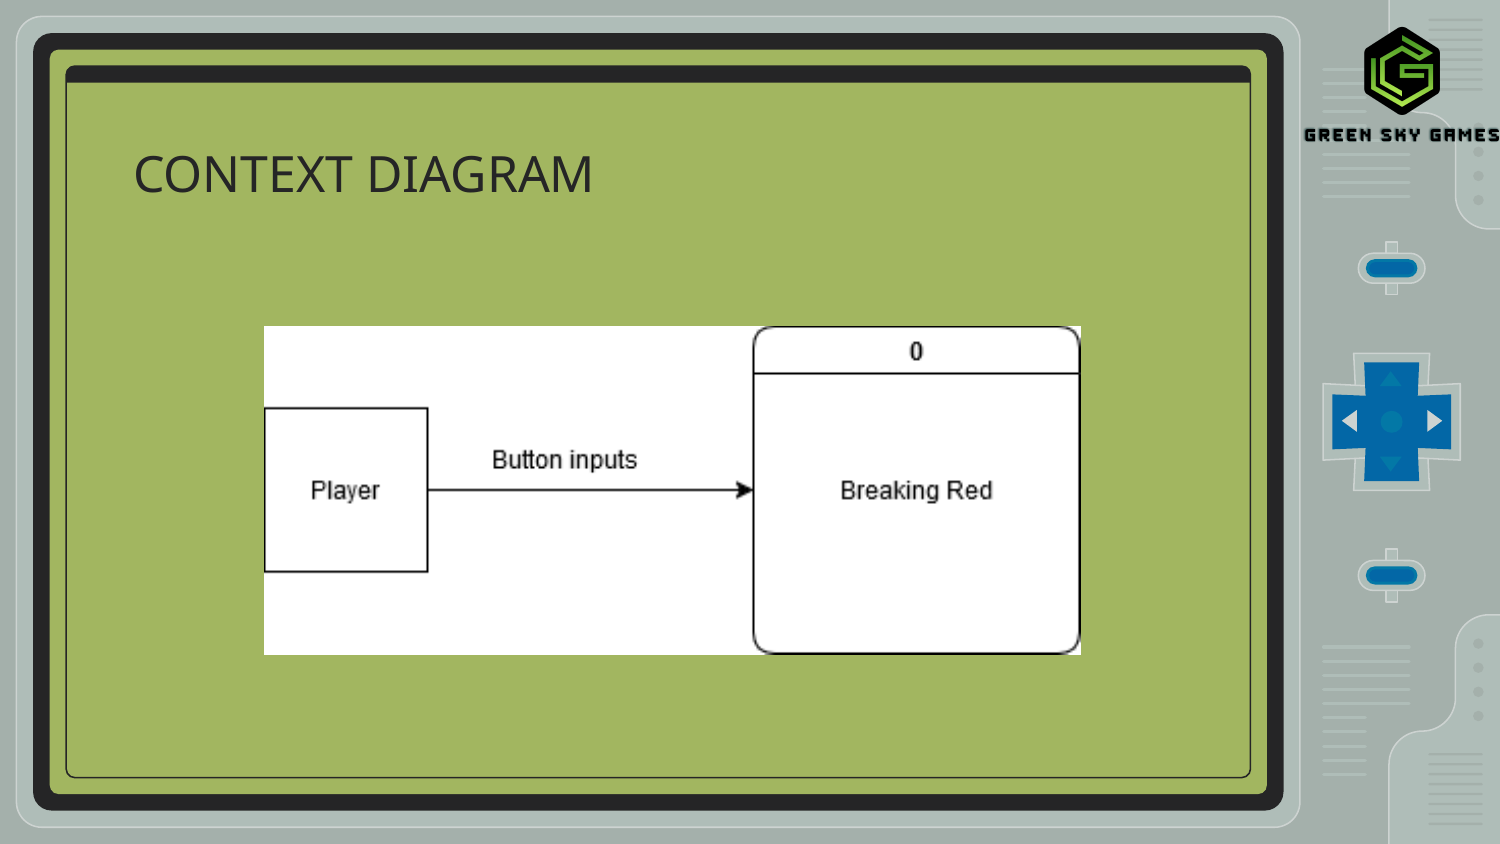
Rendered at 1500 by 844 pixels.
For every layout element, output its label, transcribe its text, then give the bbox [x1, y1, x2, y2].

picture [264, 326, 1082, 655]
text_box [1358, 548, 1426, 603]
title CONTEXT DIAGRAM [118, 127, 922, 262]
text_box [1322, 353, 1461, 491]
picture [1285, 0, 1500, 184]
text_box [1358, 241, 1426, 295]
